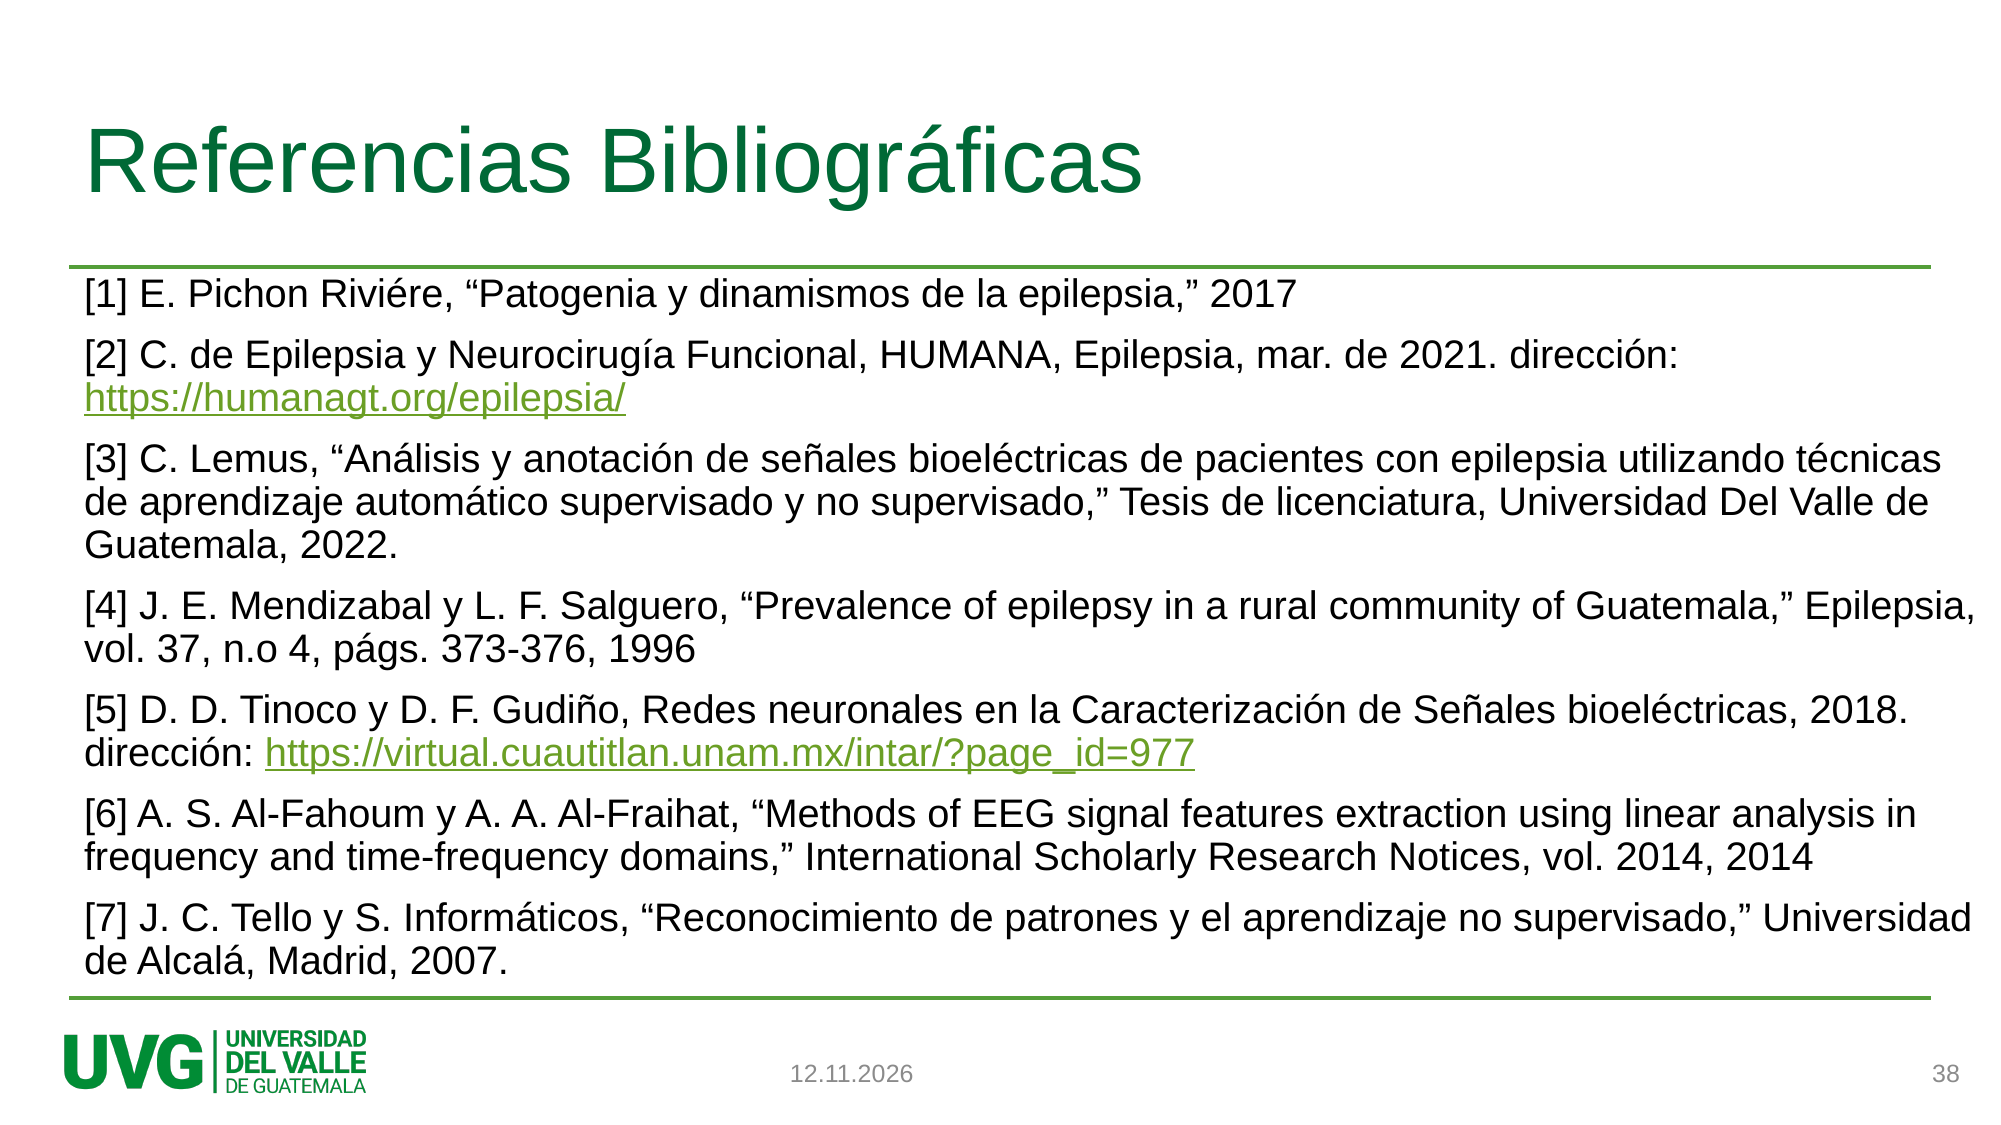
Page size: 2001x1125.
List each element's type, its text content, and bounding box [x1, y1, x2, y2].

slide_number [774, 1042, 1225, 1103]
list [1] E. Pichon Riviére, “Patogenia y dinamismos de la epilepsia,” 2017 [2] C. de Epilepsia y Neurocirugía Funcional, HUMANA, Epilepsia, mar. de 2021. dirección: https://humanagt.org/epilepsia/ [3] C. Lemus, “Análisis y anotación de señales bioeléctricas de pacientes con epilepsia utilizando técnicas de aprendizaje automático supervisado y no supervisado,” Tesis de licenciatura, Universidad Del Valle de Guatemala, 2022. [4] J. E. Mendizabal y L. F. Salguero, “Prevalence of epilepsy in a rural community of Guatemala,” Epilepsia, vol. 37, n.o 4, págs. 373-376, 1996 [5] D. D. Tinoco y D. F. Gudiño, Redes neuronales en la Caracterización de Señales bioeléctricas, 2018. dirección: https://virtual.cuautitlan.unam.mx/intar/?page_id=977 [6] A. S. Al-Fahoum y A. A. Al-Fraihat, “Methods of EEG signal features extraction using linear analysis in frequency and time-frequency domains,” International Scholarly Research Notices, vol. 2014, 2014 [7] J. C. Tello y S. Informáticos, “Reconocimiento de patrones y el aprendizaje no supervisado,” Universidad de Alcalá, Madrid, 2007. [69, 265, 2000, 998]
slide_number 38 [1524, 1042, 1975, 1103]
title Referencias Bibliográficas [69, 59, 1931, 265]
